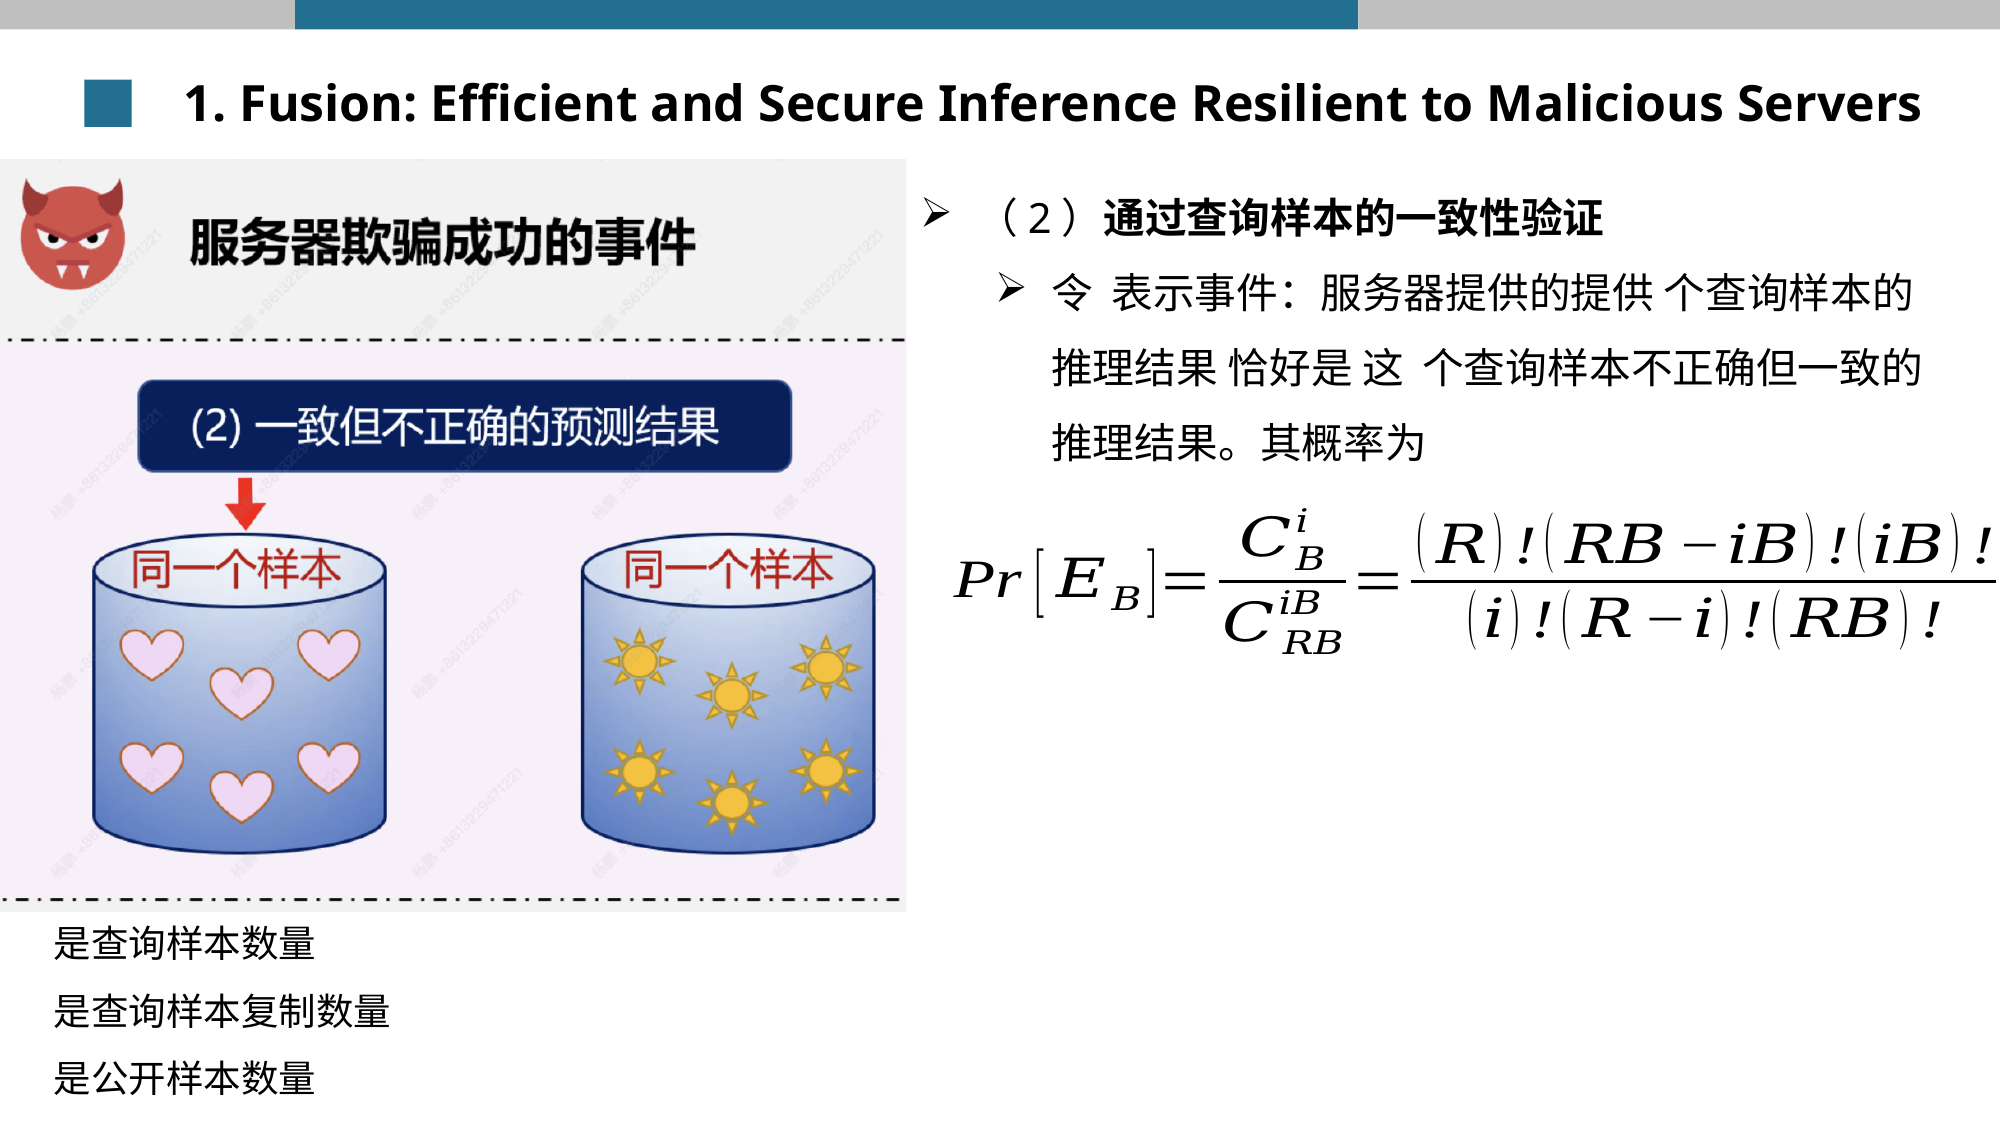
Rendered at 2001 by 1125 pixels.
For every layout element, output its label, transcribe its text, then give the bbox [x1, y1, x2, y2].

picture [0, 159, 907, 912]
text_box 1. Fusion: Efficient and Secure Inference Resilient to Malicious Servers [169, 64, 1939, 139]
